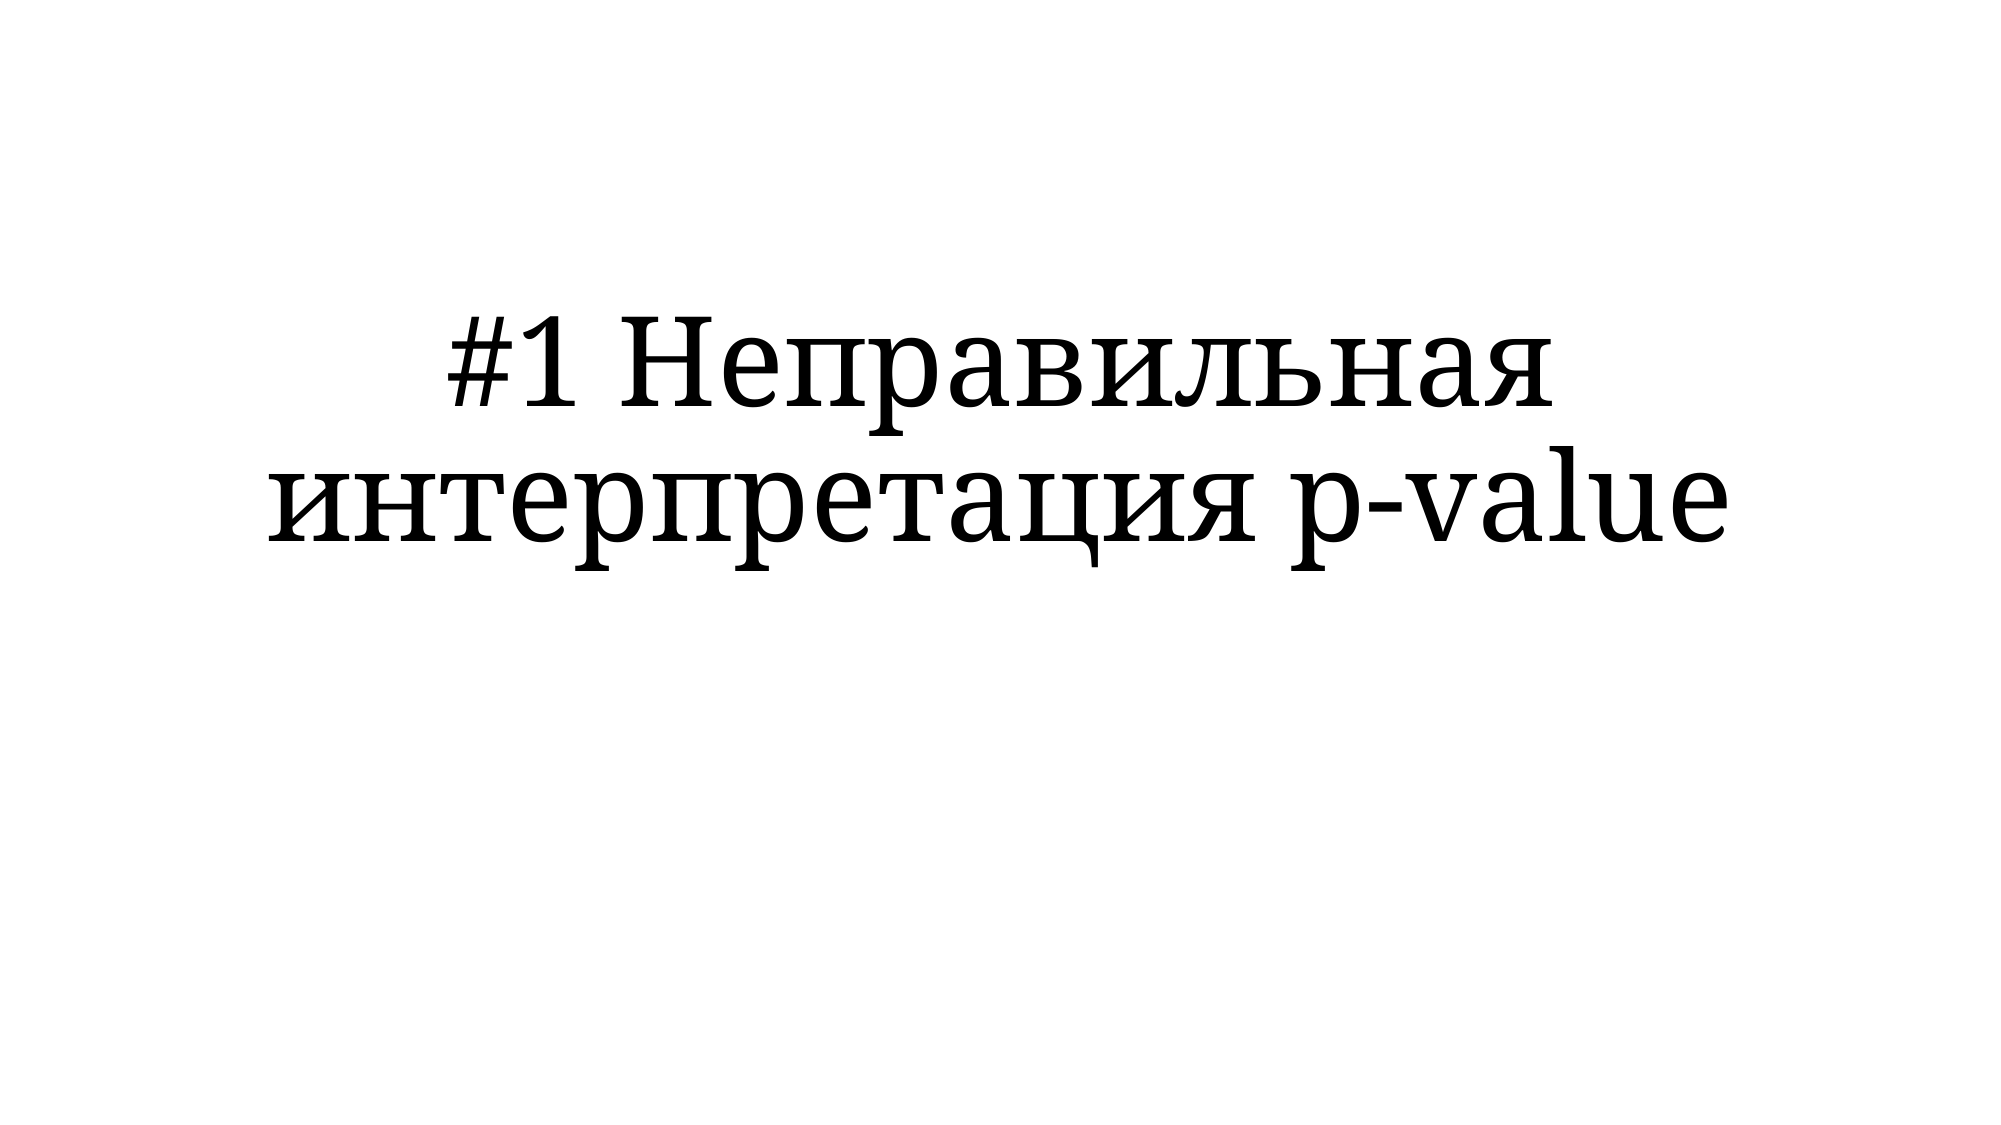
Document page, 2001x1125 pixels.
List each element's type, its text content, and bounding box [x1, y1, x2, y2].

title #1 Неправильная интерпретация p-value [249, 184, 1750, 576]
